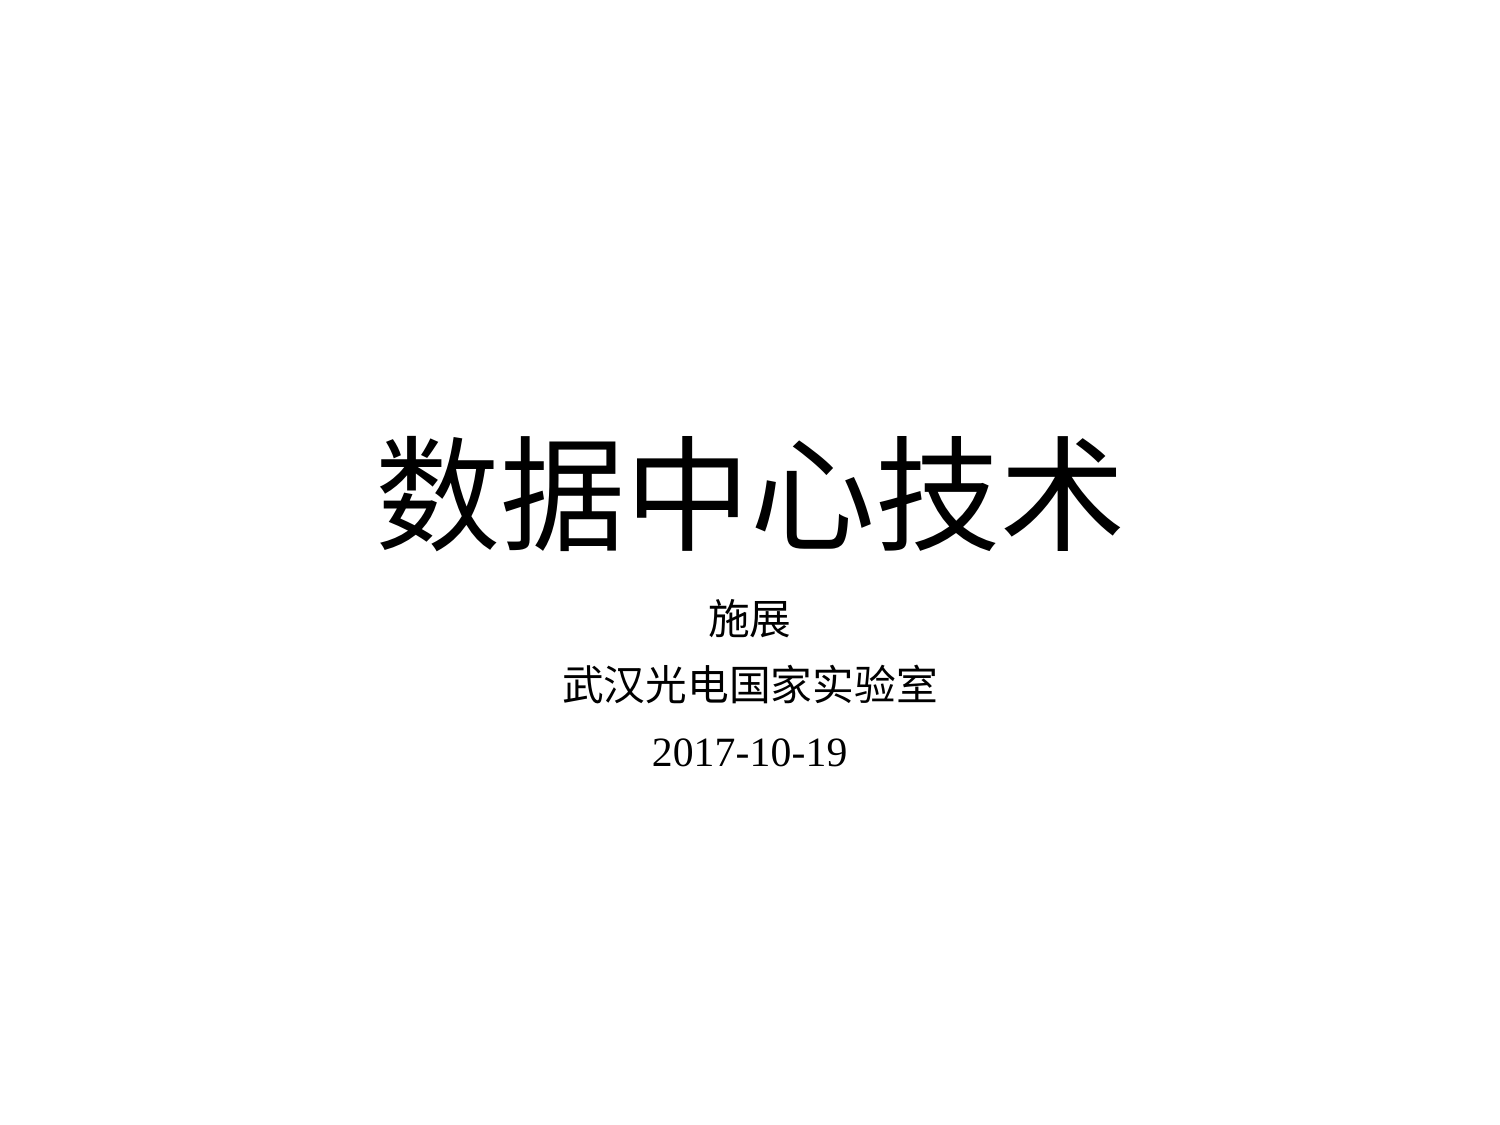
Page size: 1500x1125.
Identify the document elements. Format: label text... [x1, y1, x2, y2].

title 数据中心技术 [112, 184, 1388, 576]
subtitle 施展 武汉光电国家实验室 2017-10-19 [187, 590, 1313, 863]
